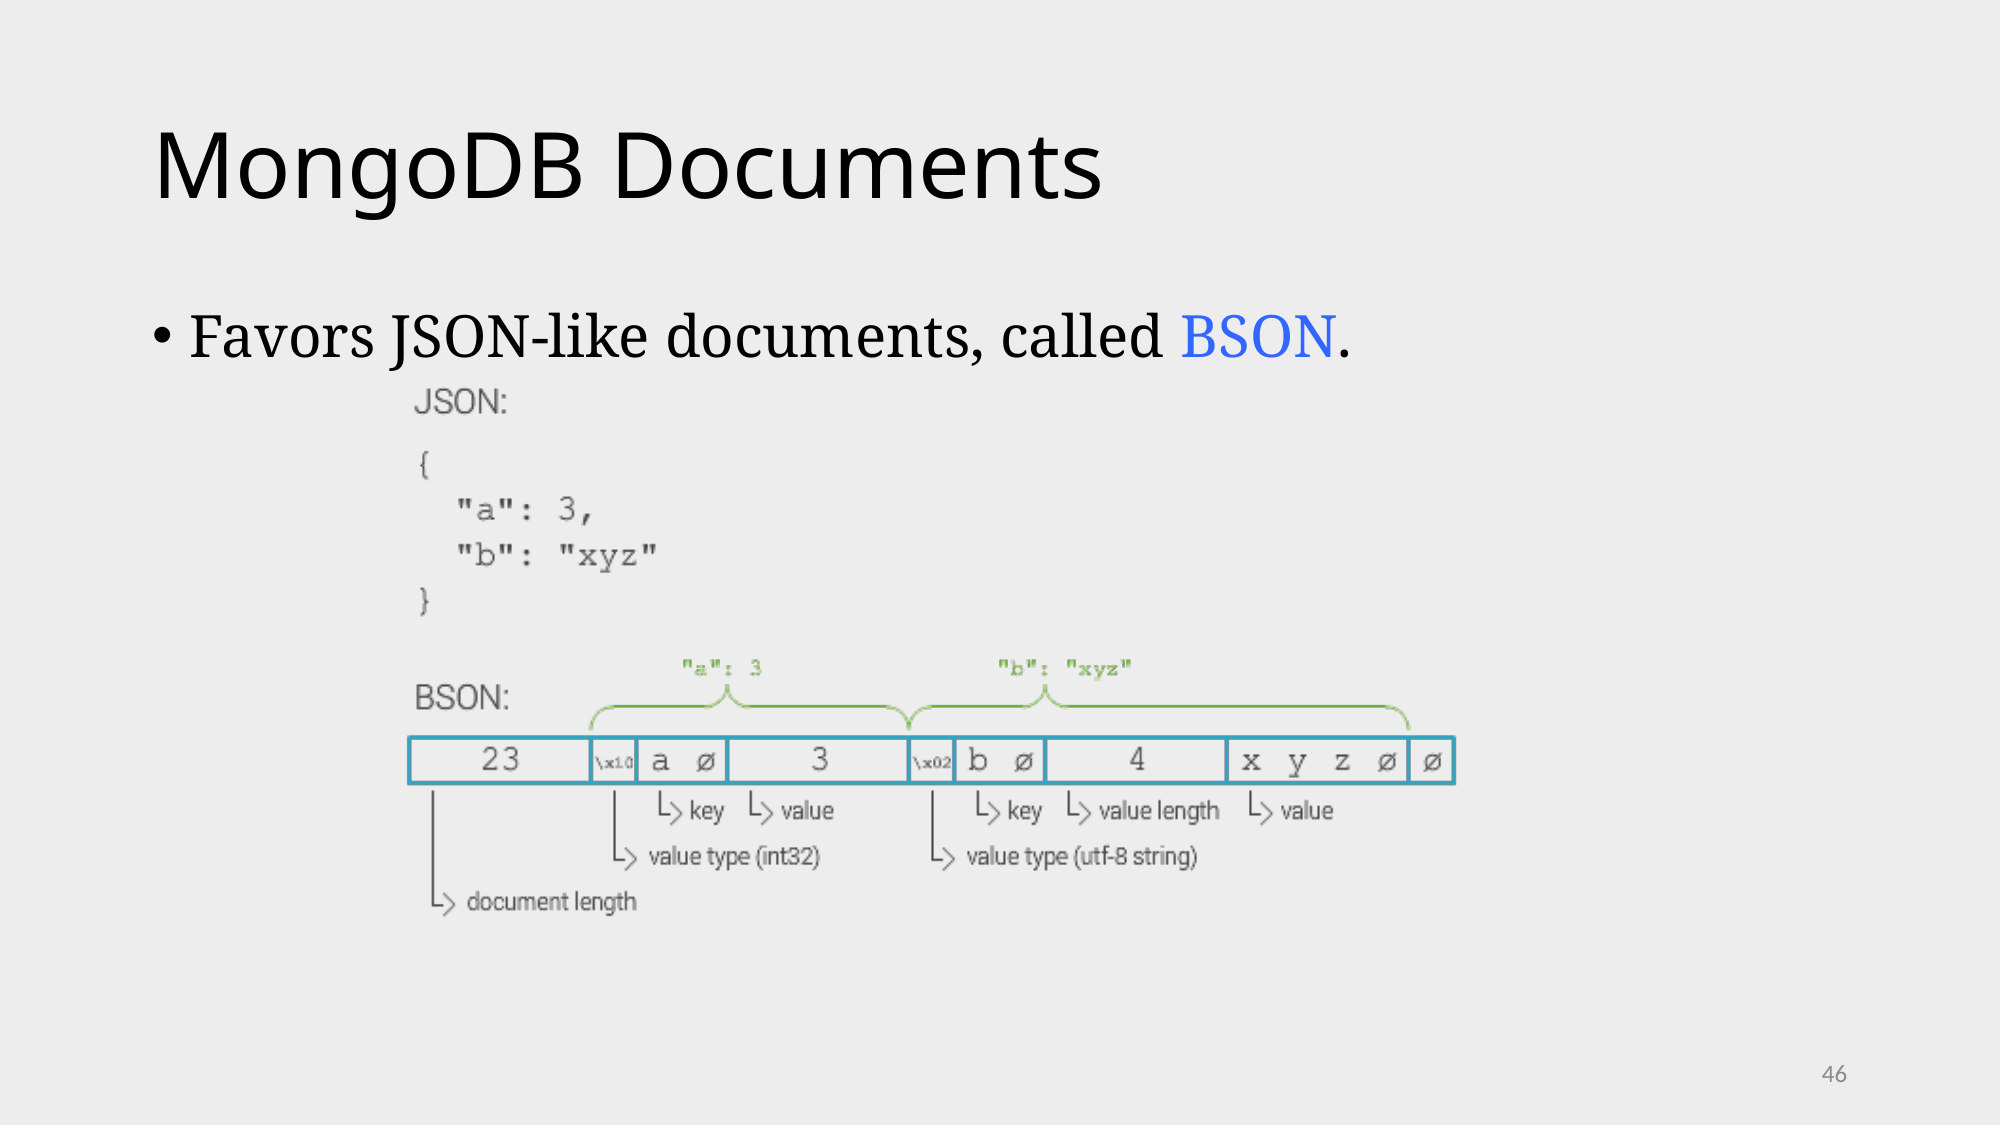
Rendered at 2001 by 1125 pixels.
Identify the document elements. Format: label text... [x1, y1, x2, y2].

list Favors JSON-like documents, called BSON. [137, 299, 1863, 1014]
picture [387, 374, 1477, 920]
slide_number 46 [1412, 1042, 1863, 1103]
title MongoDB Documents [137, 59, 1863, 278]
